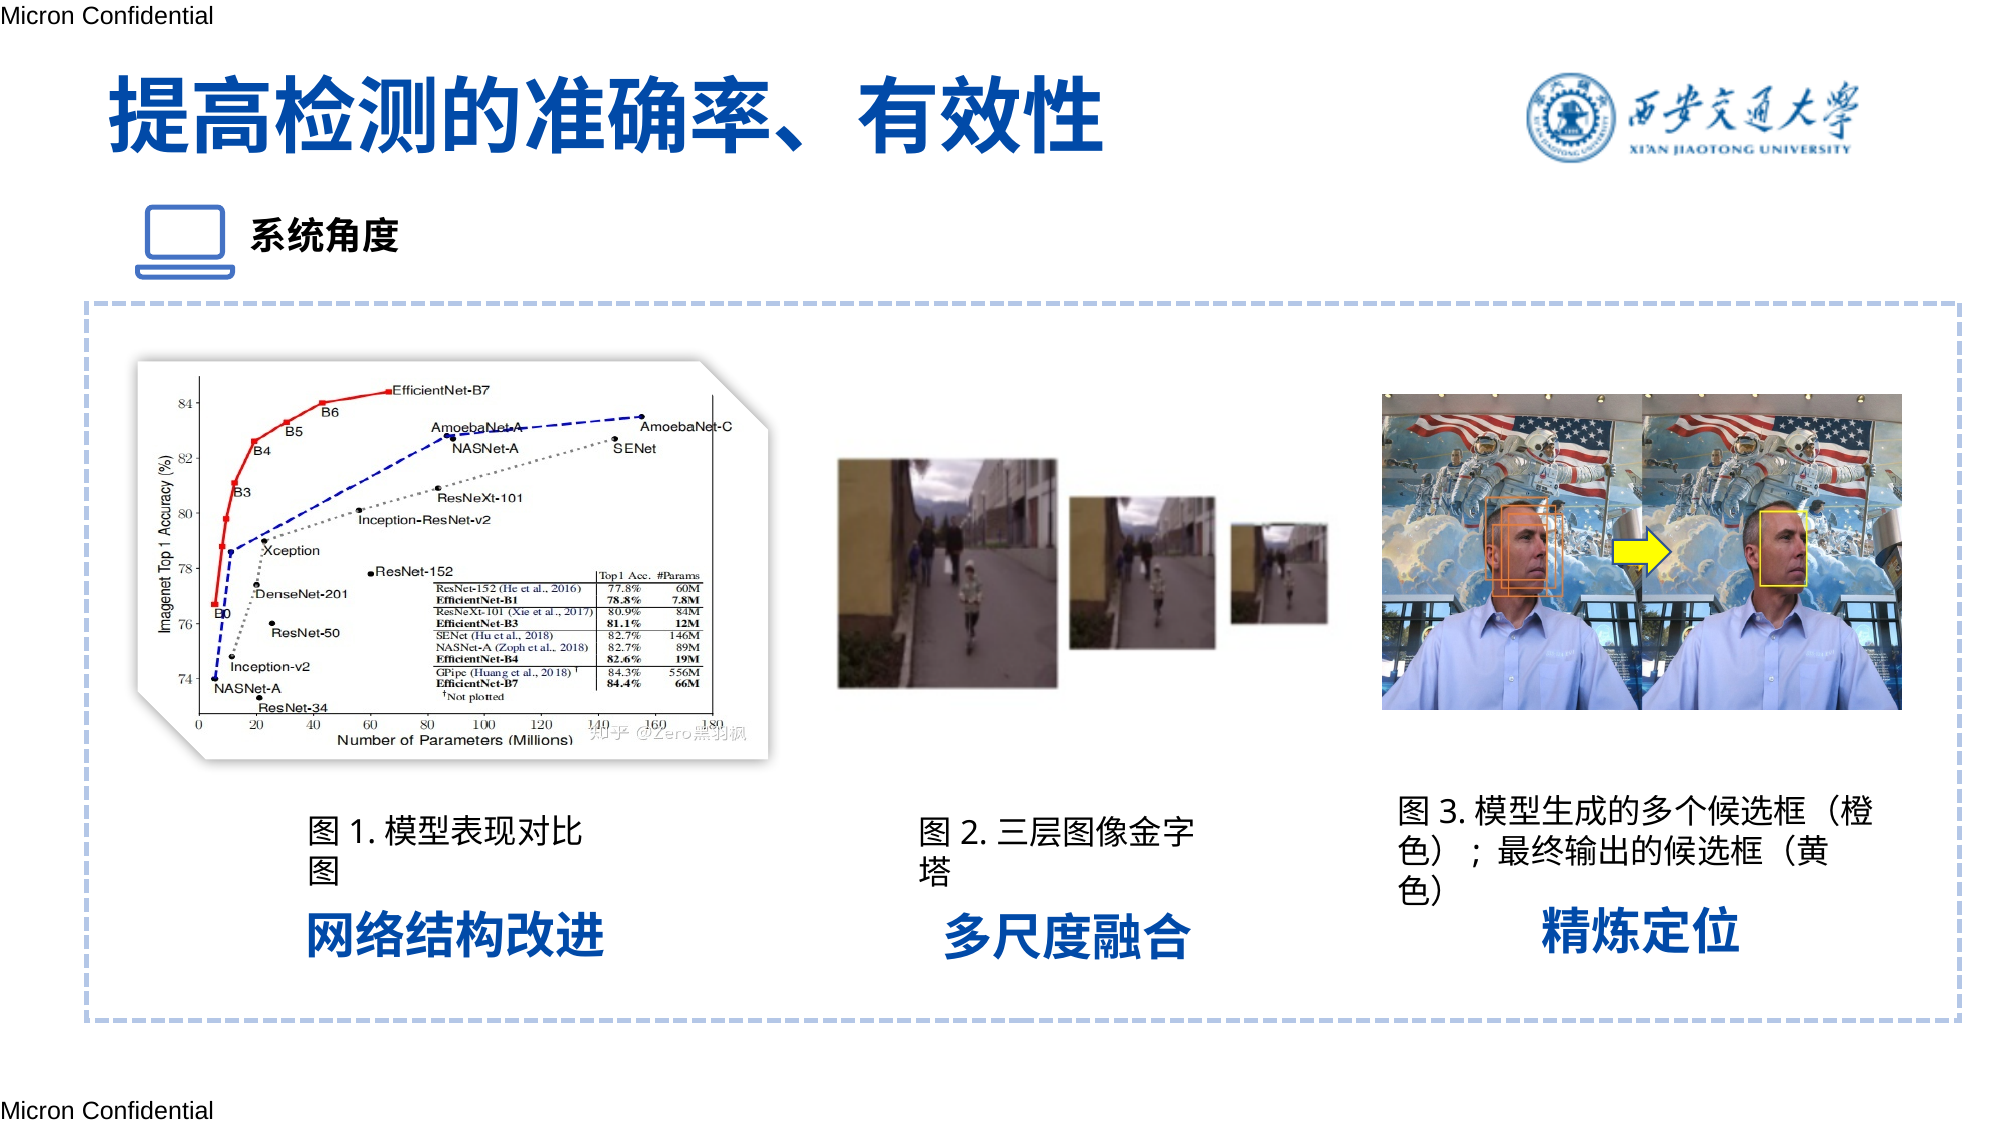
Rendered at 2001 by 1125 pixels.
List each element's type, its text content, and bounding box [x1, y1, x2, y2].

text_box 图3.模型生成的多个候选框（橙色）; 最终输出的候选框（黄色） [1382, 783, 1902, 918]
picture [1467, 35, 1940, 177]
text_box [133, 263, 237, 281]
text_box 系统角度 [235, 204, 415, 265]
text_box [143, 203, 227, 261]
text_box [86, 302, 1961, 1022]
text_box 图1.模型表现对比图 [292, 802, 620, 897]
text_box 图2.三层图像金字塔 [904, 803, 1231, 899]
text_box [86, 29, 1127, 172]
picture [145, 368, 1902, 753]
